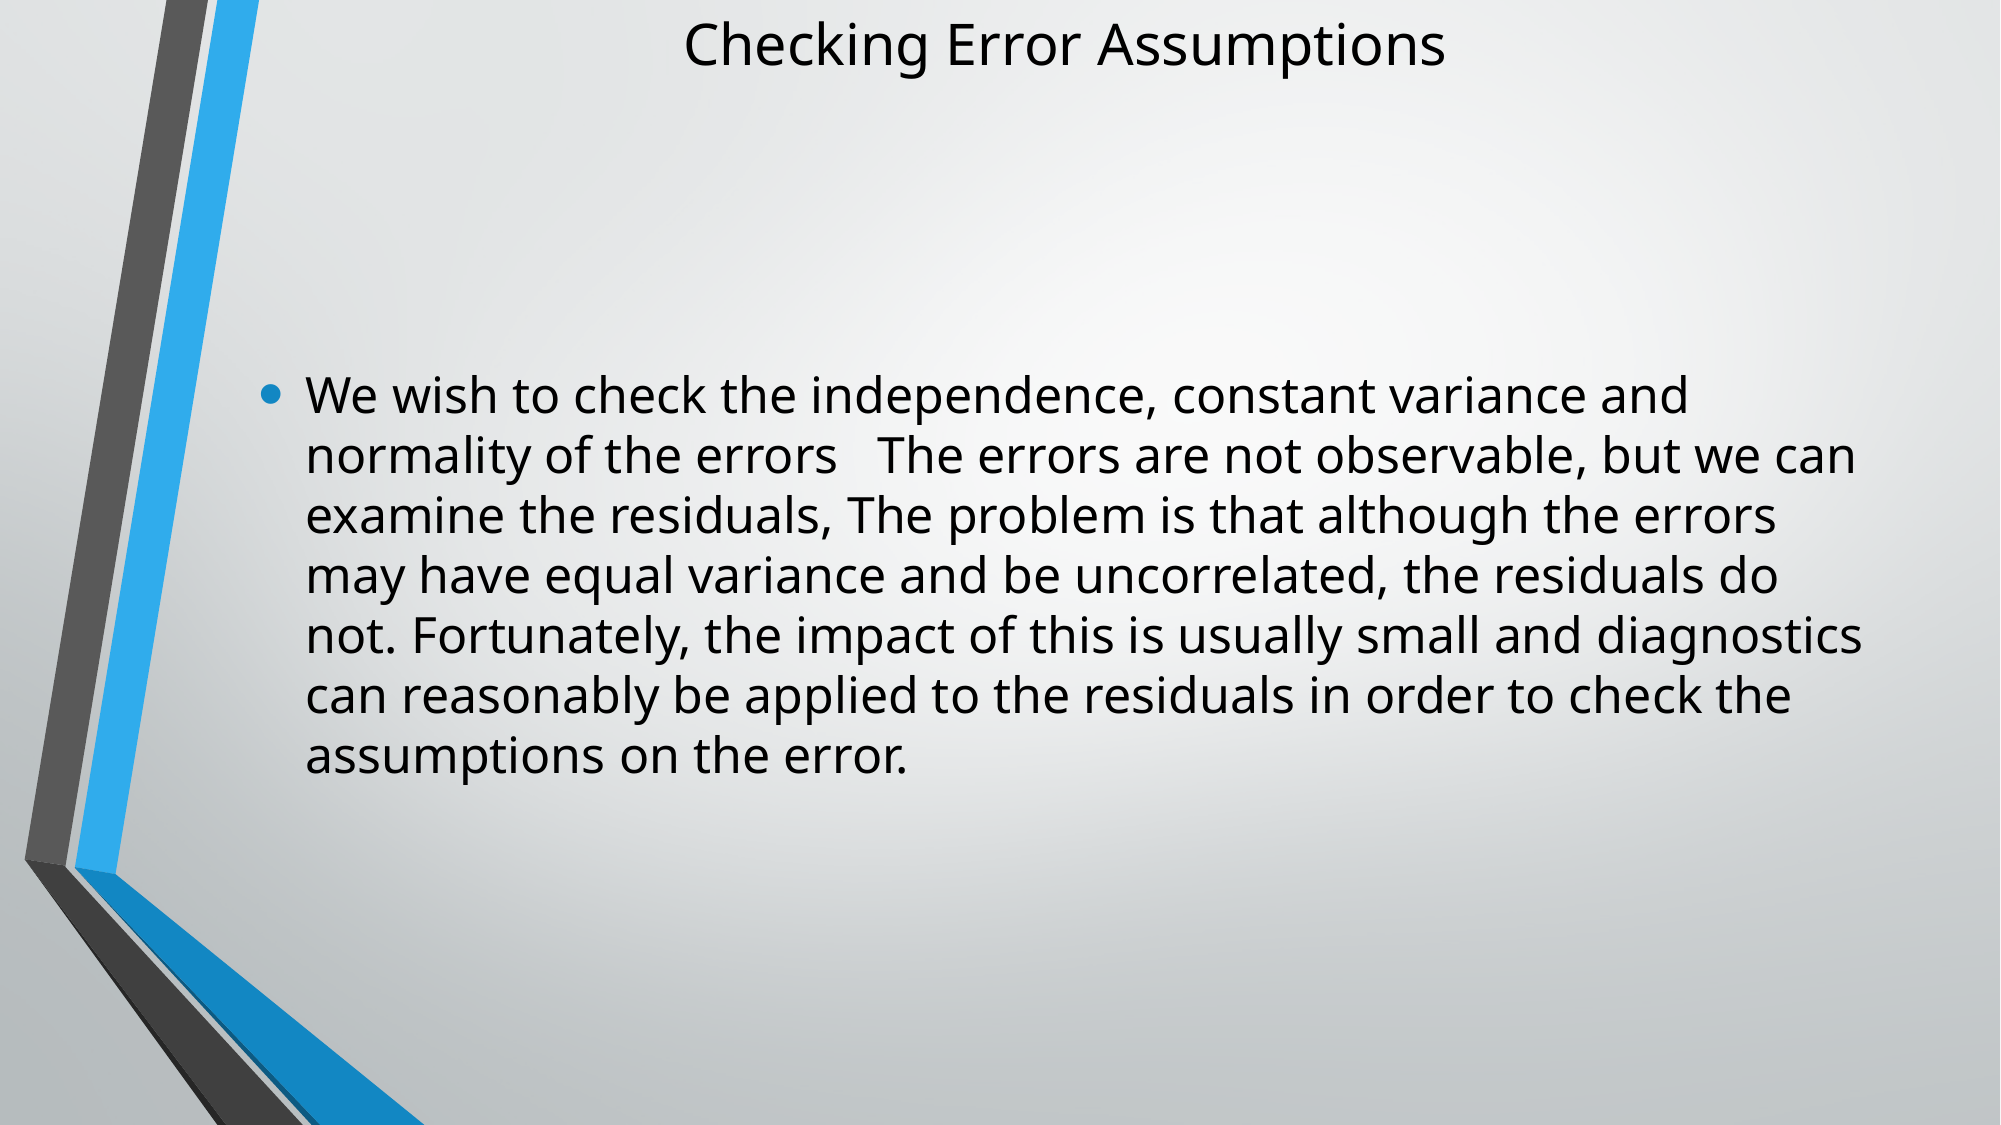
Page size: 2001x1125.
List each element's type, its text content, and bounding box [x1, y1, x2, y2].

title Checking Error Assumptions [243, 0, 1887, 155]
